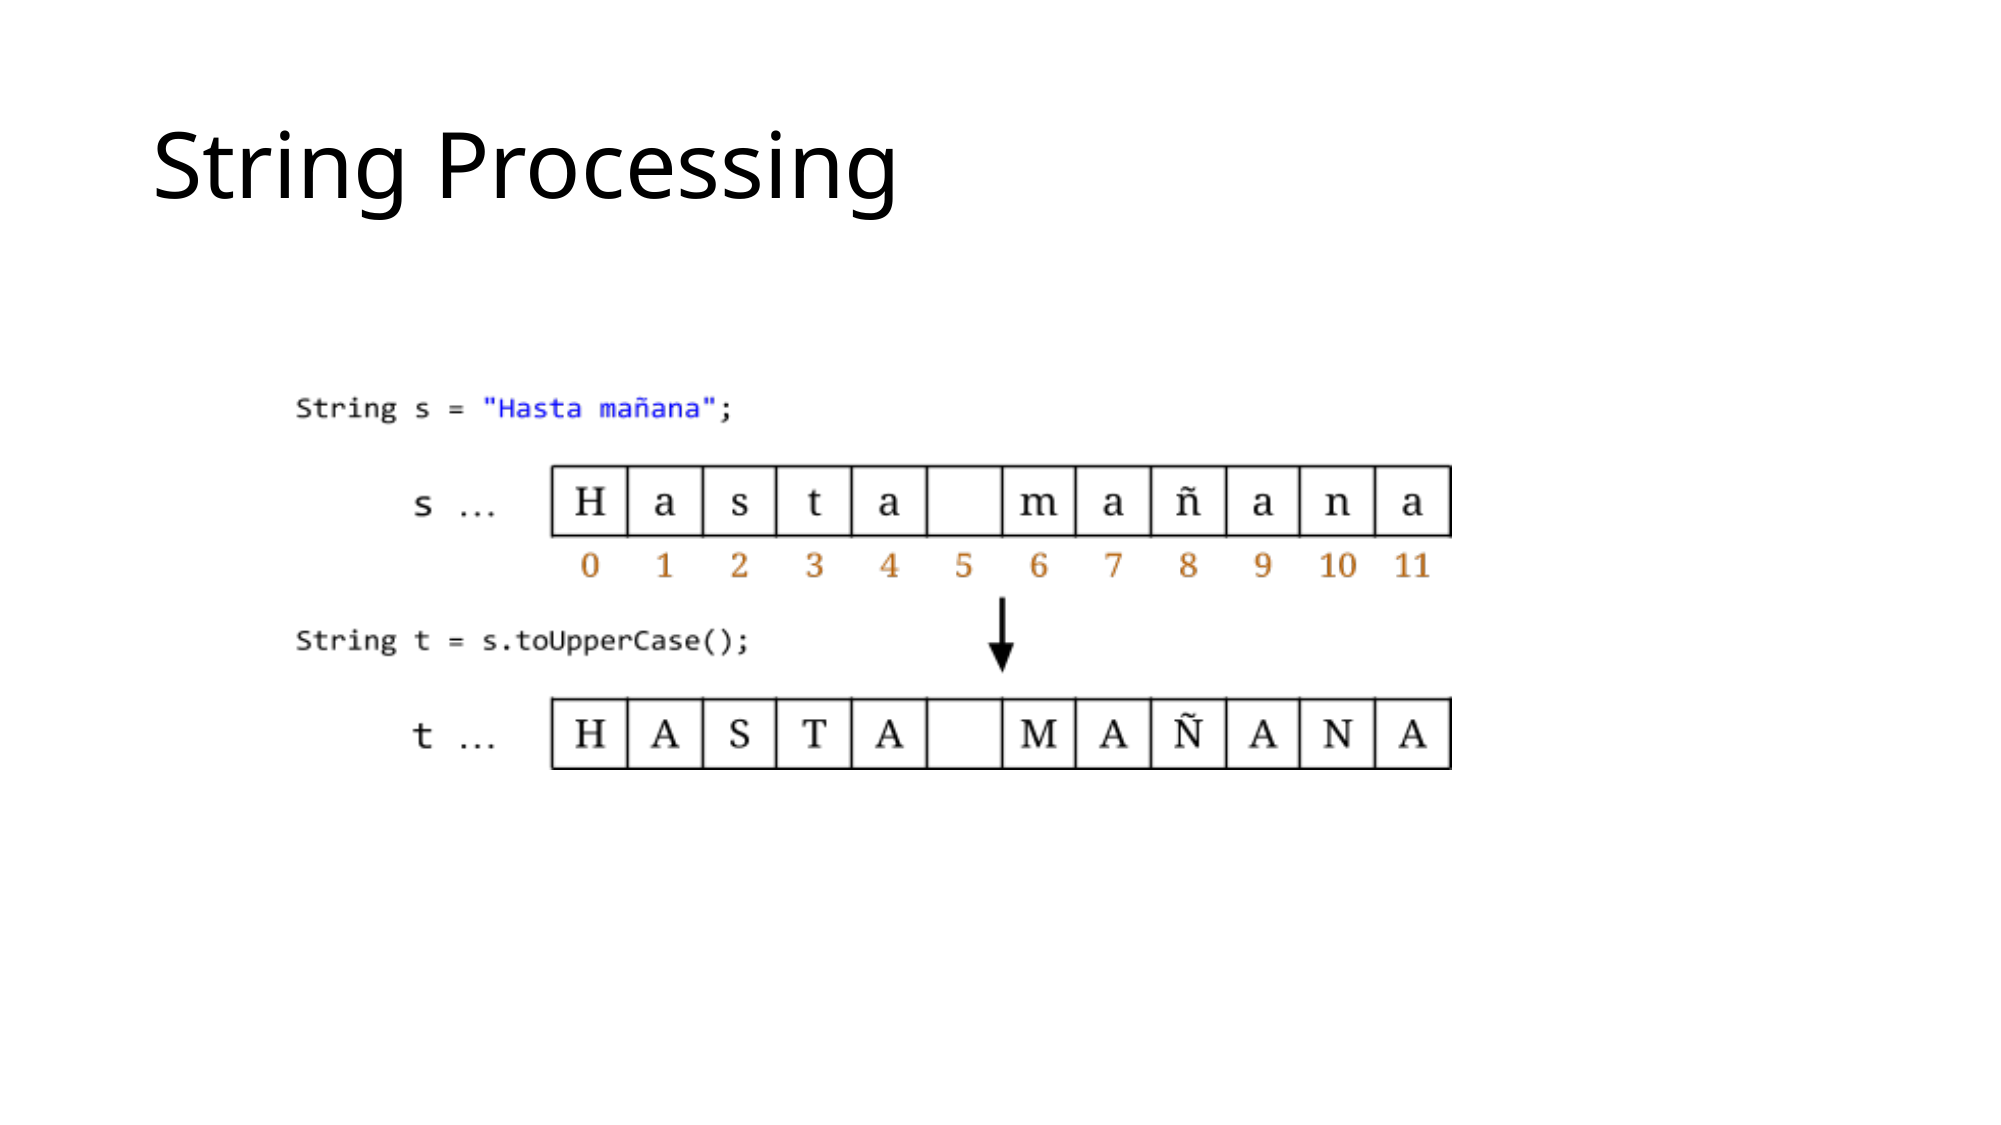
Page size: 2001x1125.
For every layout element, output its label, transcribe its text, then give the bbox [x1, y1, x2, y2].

picture [285, 379, 1452, 770]
title String Processing [137, 59, 1863, 278]
